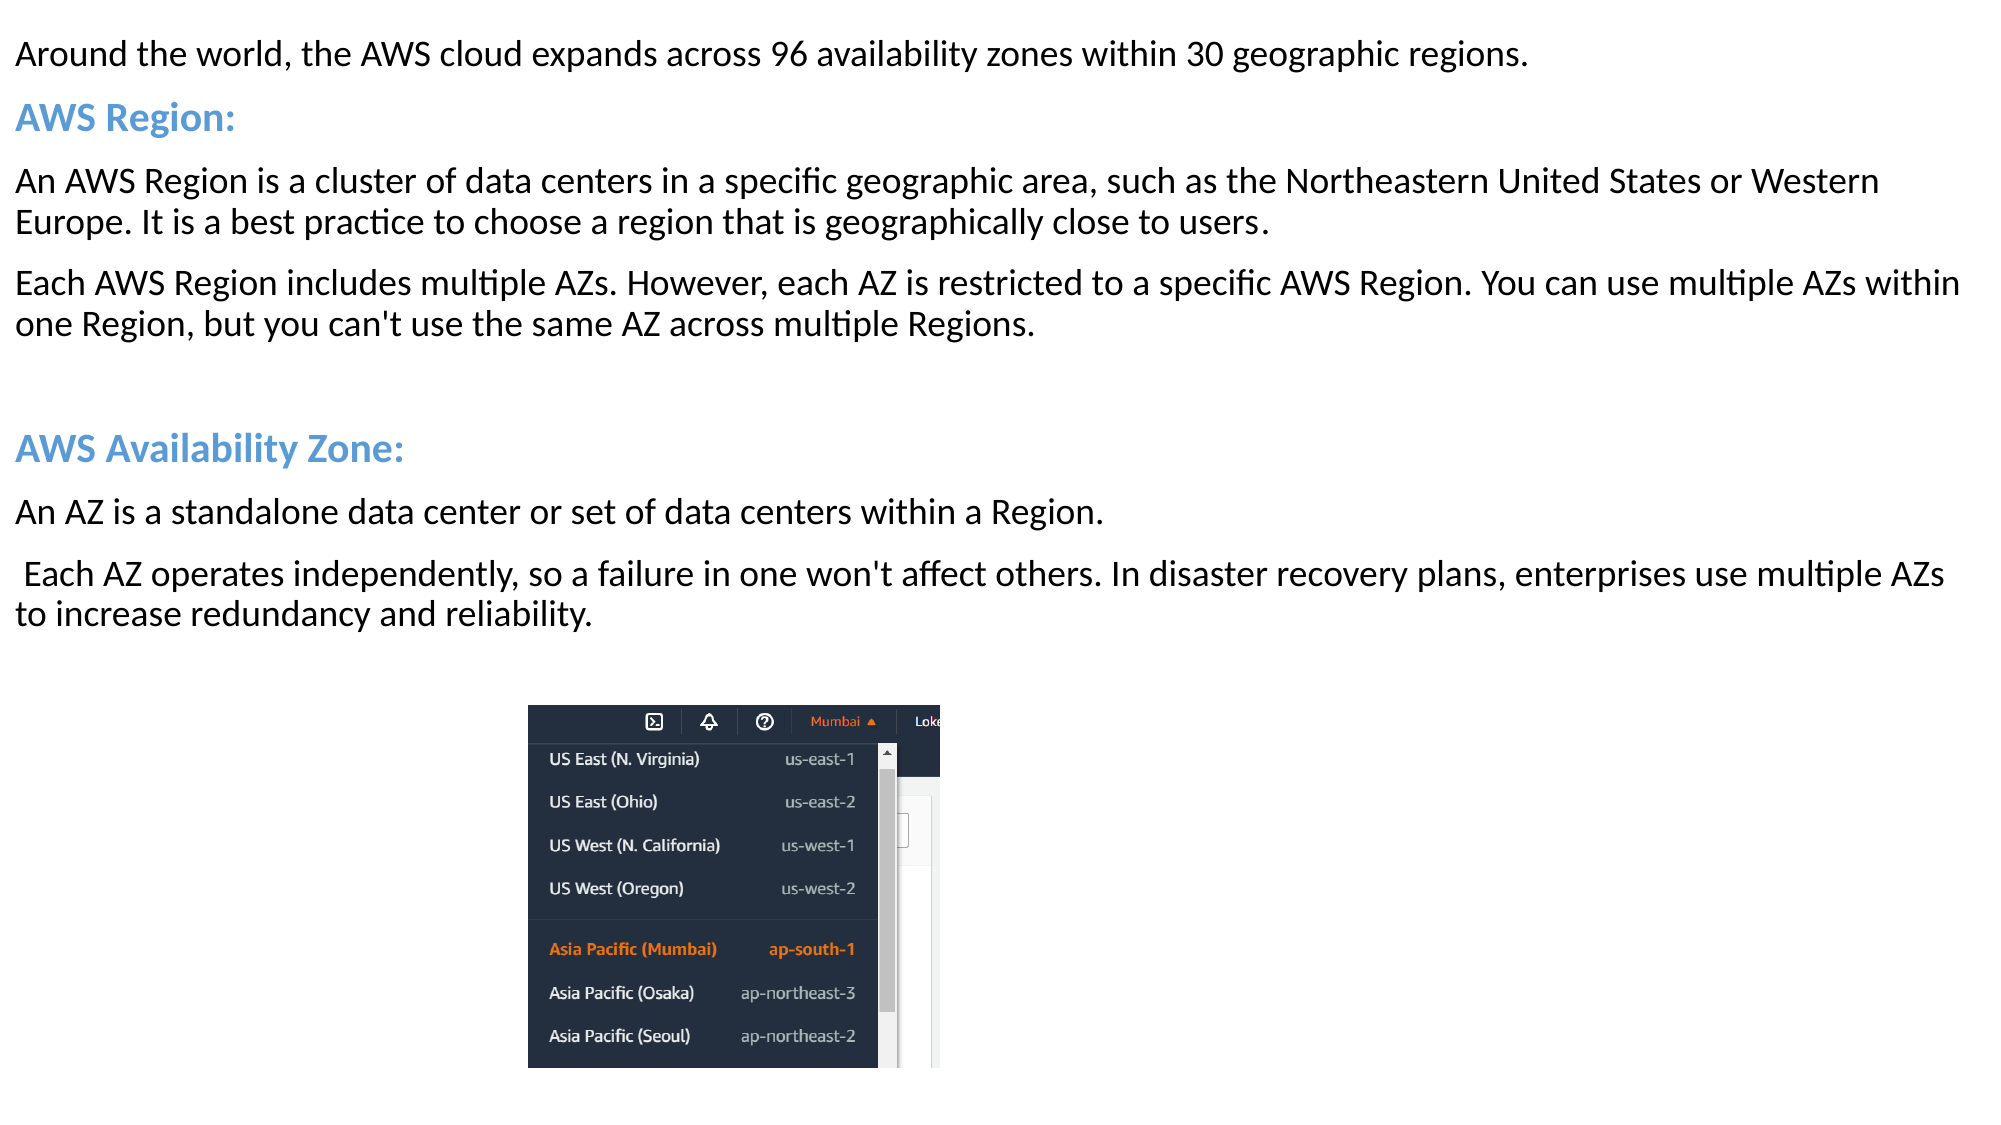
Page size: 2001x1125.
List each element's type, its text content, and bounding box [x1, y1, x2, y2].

list Around the world, the AWS cloud expands across 96 availability zones within 30 geographic regions. AWS Region: An AWS Region is a cluster of data centers in a specific geographic area, such as the Northeastern United States or Western Europe. It is a best practice to choose a region that is geographically close to users. Each AWS Region includes multiple AZs. However, each AZ is restricted to a specific AWS Region. You can use multiple AZs within one Region, but you can't use the same AZ across multiple Regions. AWS Availability Zone: An AZ is a standalone data center or set of data centers within a Region. Each AZ operates independently, so a failure in one won't affect others. In disaster recovery plans, enterprises use multiple AZs to increase redundancy and reliability. [0, 26, 2000, 1107]
picture [528, 705, 940, 1068]
